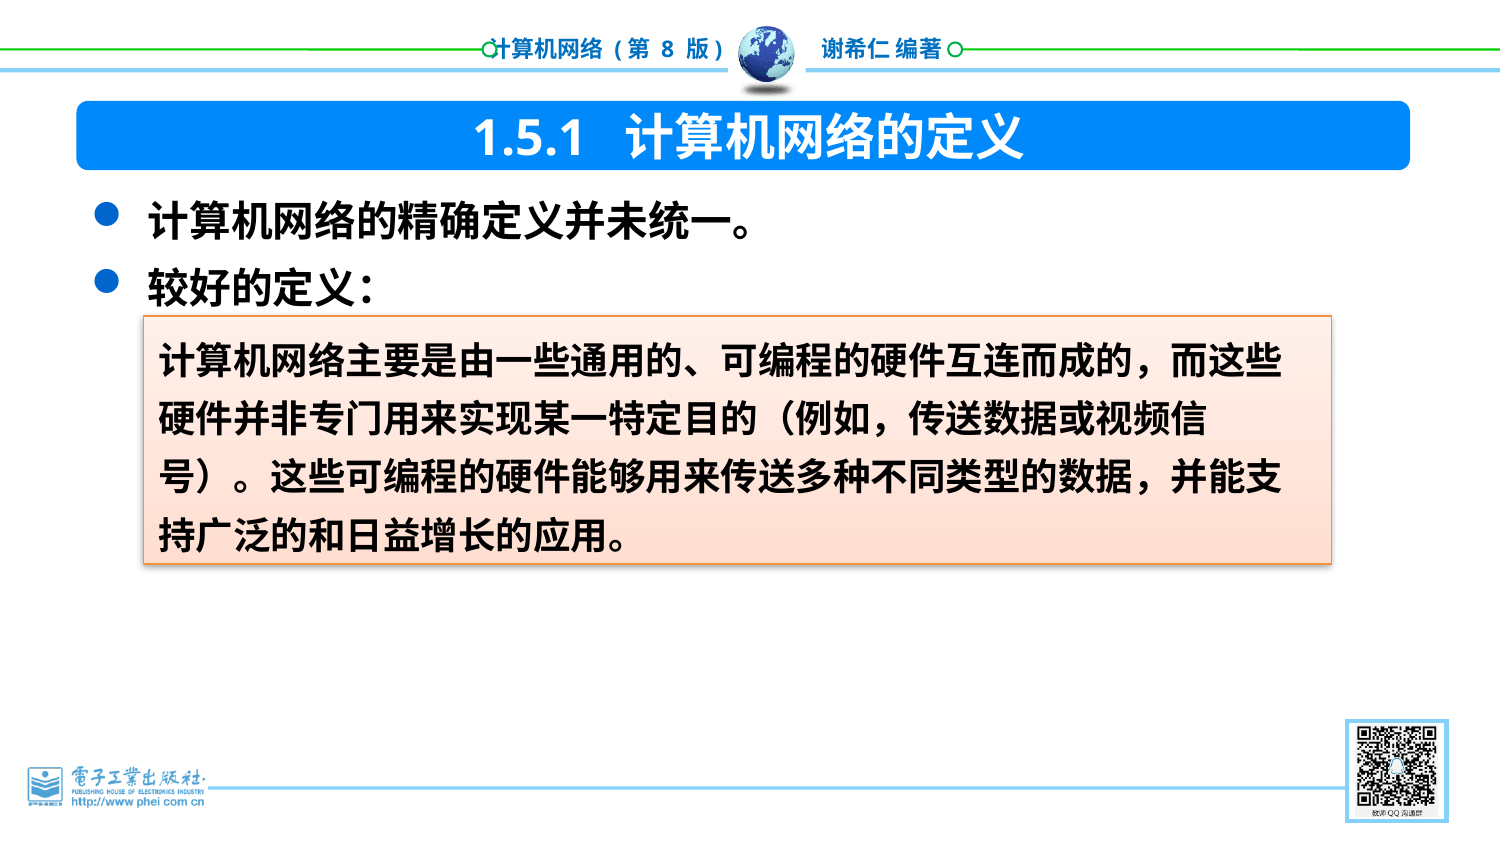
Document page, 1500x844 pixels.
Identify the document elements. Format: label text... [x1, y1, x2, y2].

picture [736, 24, 796, 100]
text_box 计算机网络主要是由一些通用的、可编程的硬件互连而成的，而这些硬件并非专门用来实现某一特定目的（例如，传送数据或视频信号）。这些可编程的硬件能够用来传送多种不同类型的数据，并能支持广泛的和日益增长的应用。 [143, 315, 1332, 565]
picture [1355, 724, 1438, 817]
list 计算机网络的精确定义并未统一。 较好的定义： [76, 170, 1410, 712]
list 1.5.1 计算机网络的定义 [204, 105, 1293, 166]
picture [23, 764, 208, 809]
